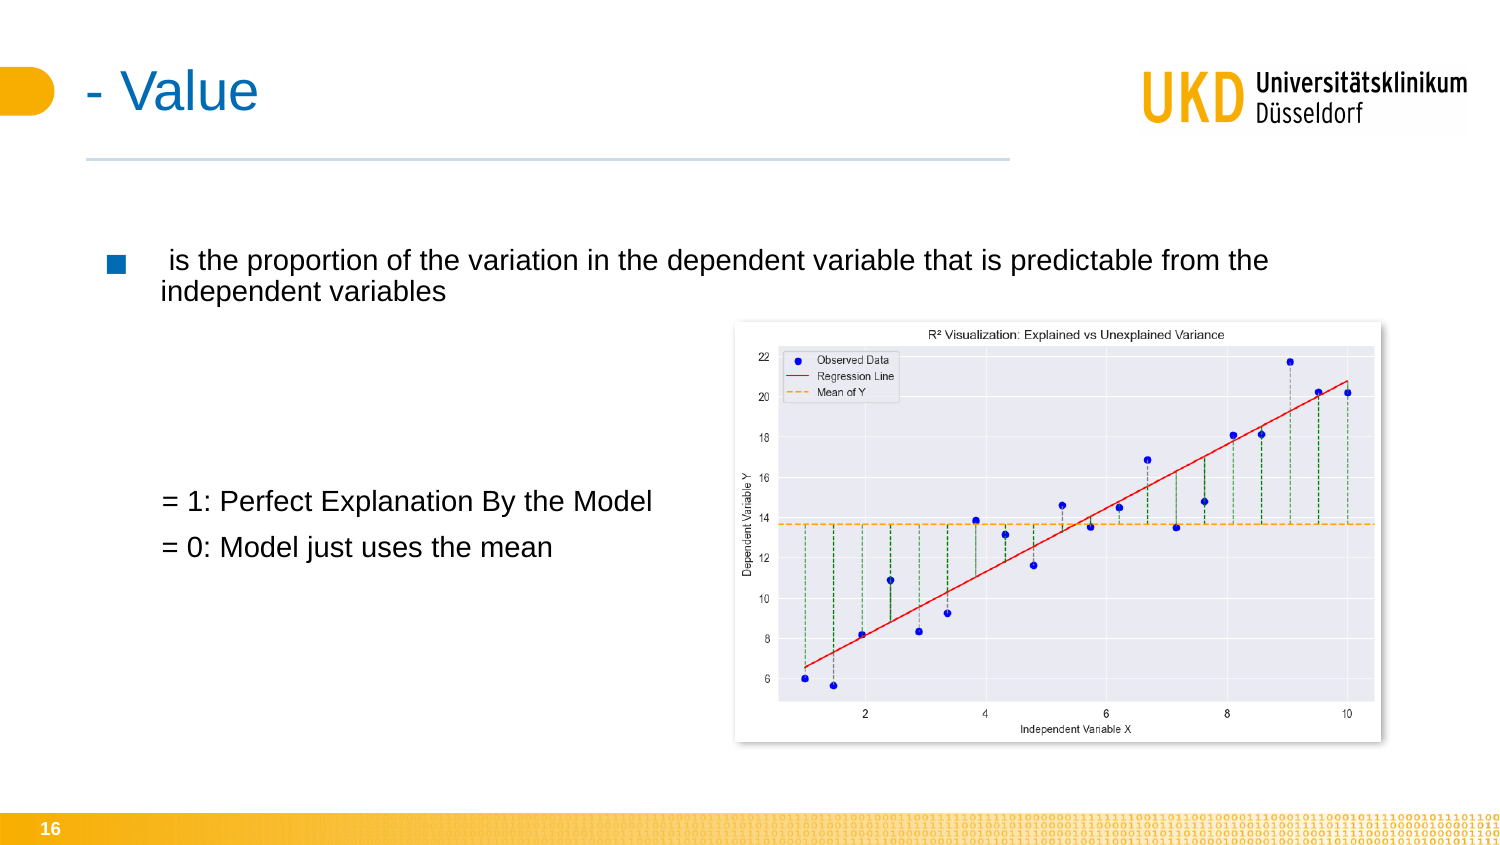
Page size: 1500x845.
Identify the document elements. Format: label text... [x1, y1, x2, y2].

picture [1139, 61, 1468, 136]
picture [735, 322, 1381, 742]
picture [0, 813, 1500, 845]
slide_number 16 [5, 816, 62, 841]
